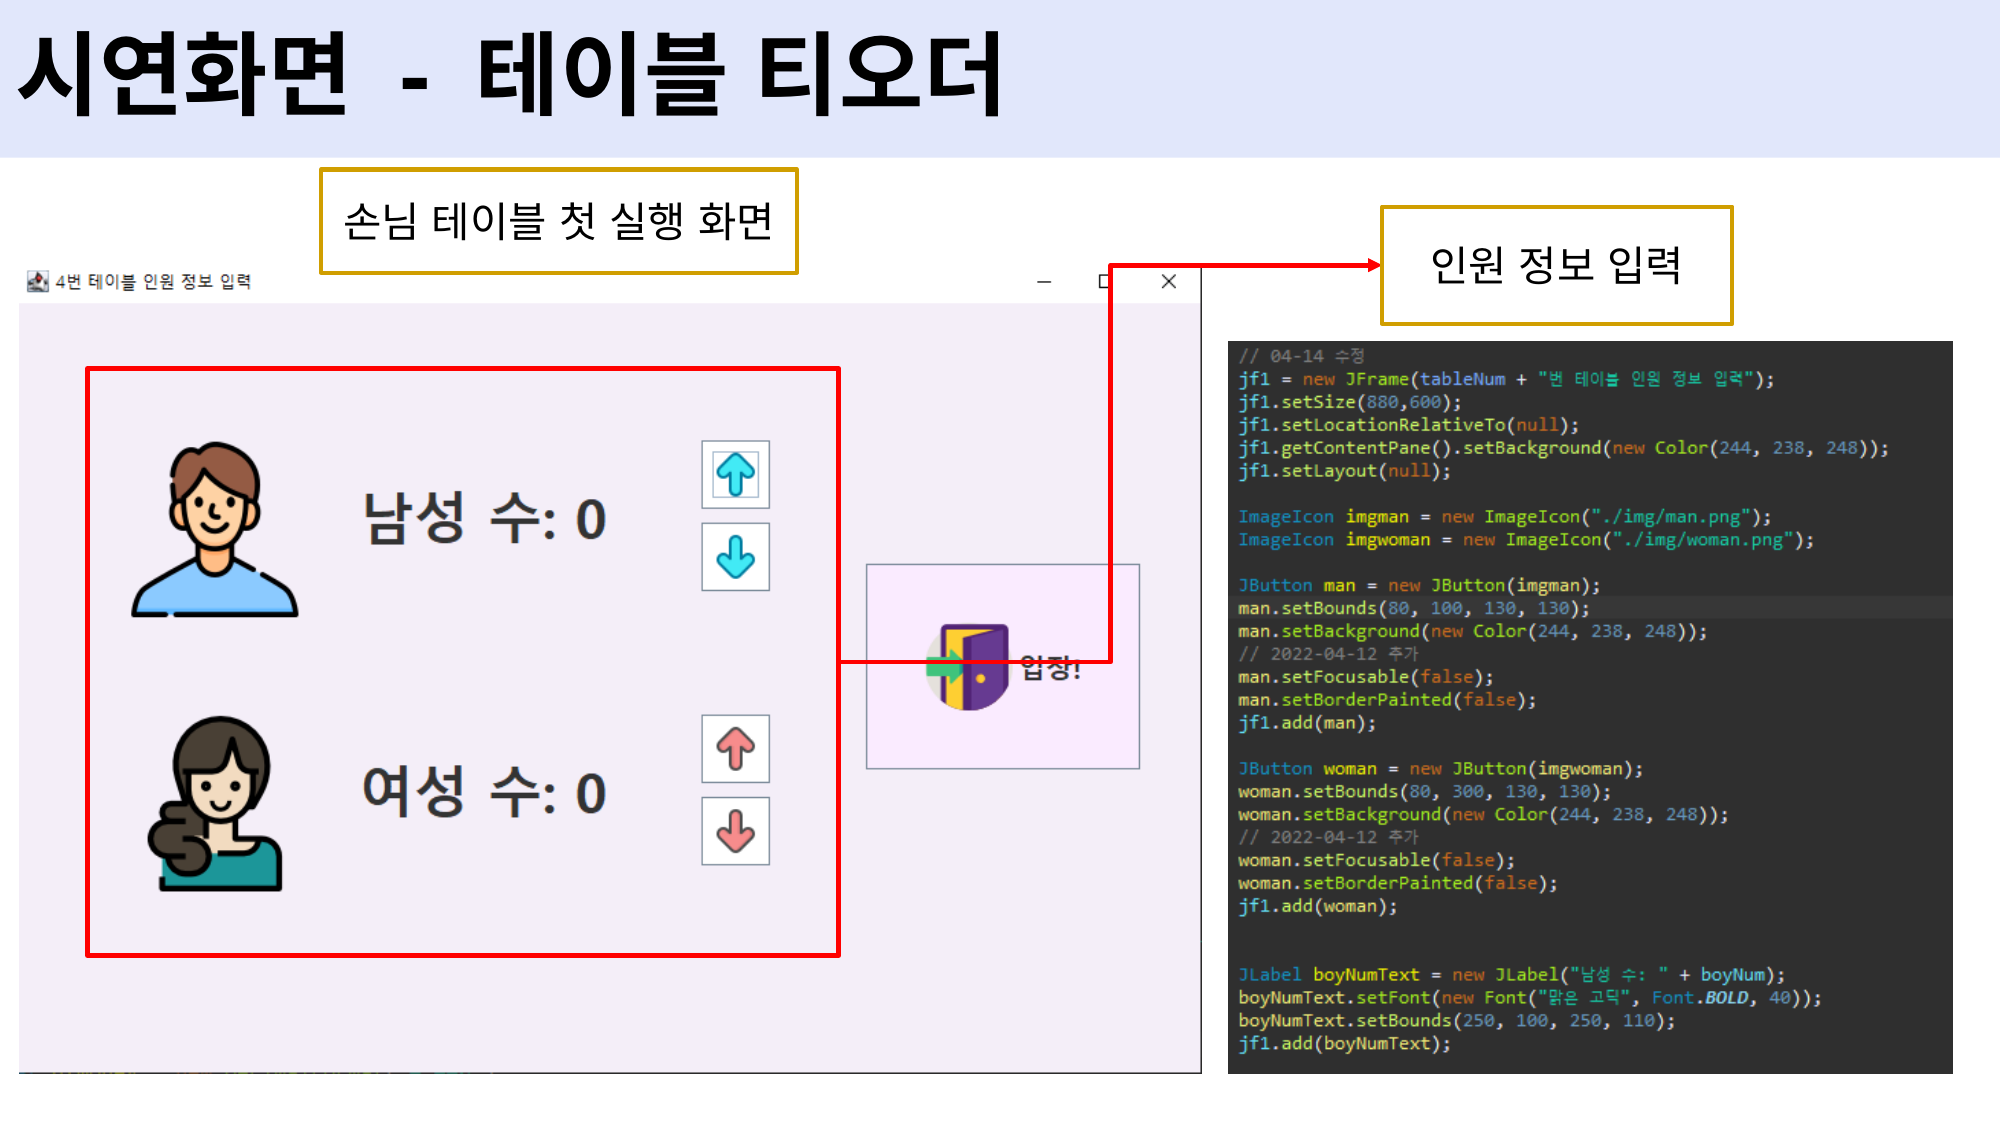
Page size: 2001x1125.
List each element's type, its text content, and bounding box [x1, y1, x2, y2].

picture [1227, 340, 1953, 1074]
title 시연화면 - 테이블 티오더 [0, 0, 2000, 158]
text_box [87, 264, 1383, 956]
text_box 손님 테이블 첫 실행 화면 [319, 167, 799, 262]
picture [18, 265, 1202, 1074]
text_box 인원 정보 입력 [1380, 205, 1734, 326]
